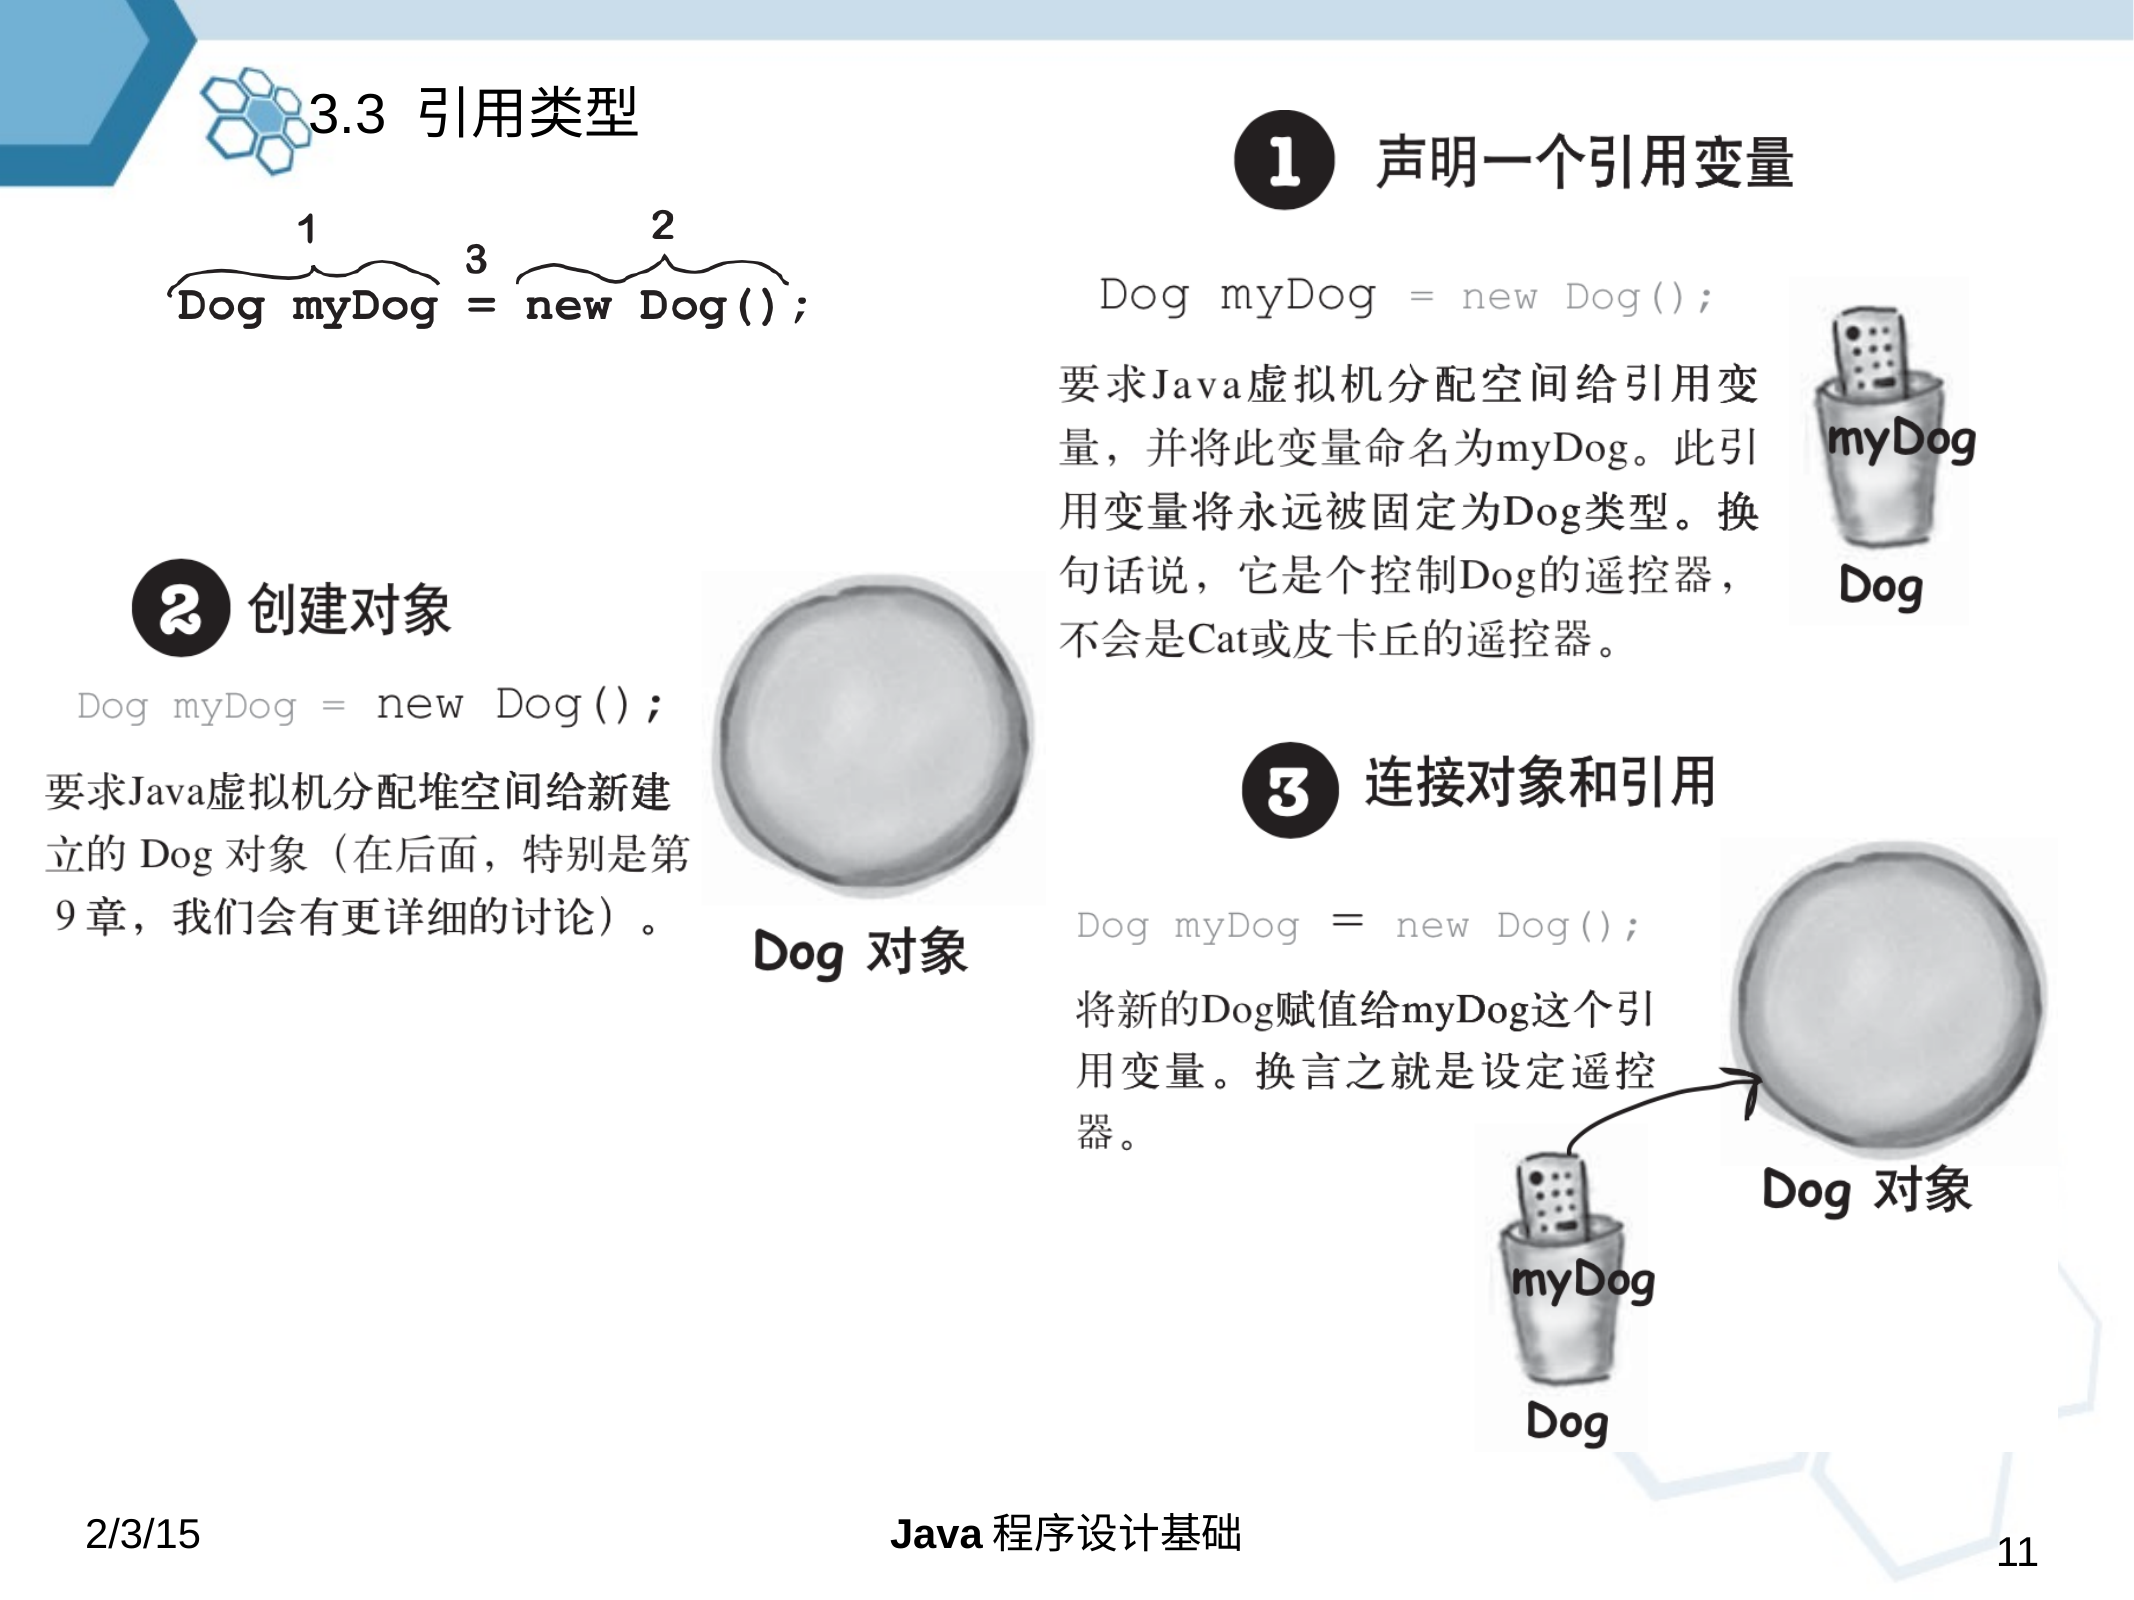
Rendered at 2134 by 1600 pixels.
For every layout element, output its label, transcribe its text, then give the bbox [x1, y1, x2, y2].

text_box Java程序设计基础 [728, 1496, 1405, 1568]
title 3.3 引用类型 [307, 67, 2084, 155]
picture [0, 0, 2134, 1600]
text_box 11 [1552, 1513, 2050, 1586]
text_box 2/3/15 [74, 1496, 573, 1568]
